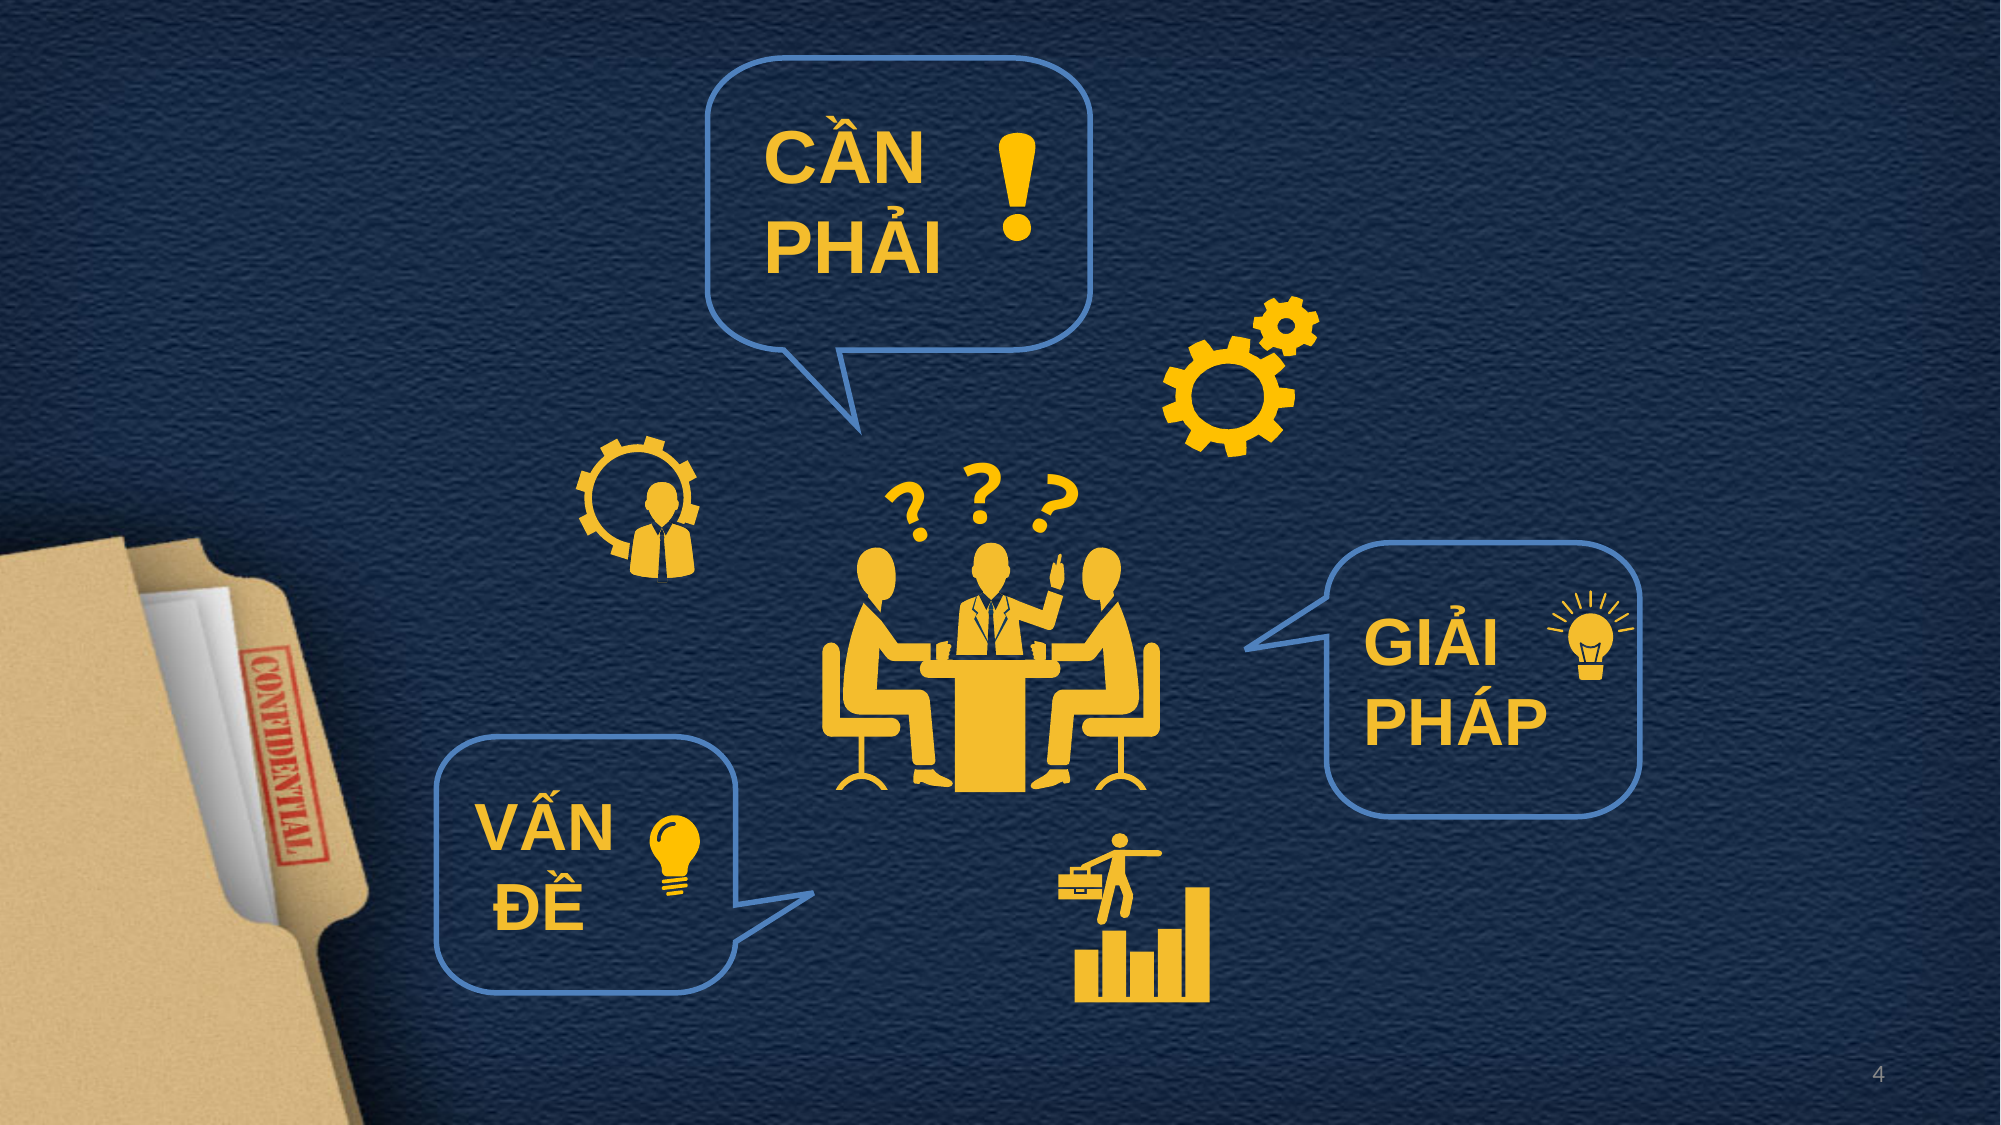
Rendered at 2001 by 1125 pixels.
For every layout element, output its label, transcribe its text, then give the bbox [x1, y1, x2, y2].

text_box [707, 57, 1091, 427]
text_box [575, 435, 700, 586]
text_box GIẢI PHÁP [1363, 598, 1550, 759]
text_box ? [856, 437, 949, 537]
slide_number 4 [1433, 1042, 1900, 1103]
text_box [649, 814, 701, 897]
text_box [1161, 295, 1320, 458]
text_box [1058, 833, 1210, 1003]
text_box ? [998, 436, 1123, 537]
text_box CẦN PHẢI [763, 108, 1027, 289]
text_box ? [949, 432, 1031, 537]
text_box [998, 132, 1036, 207]
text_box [1546, 589, 1635, 681]
picture [0, 0, 2001, 1125]
text_box [1245, 542, 1640, 817]
text_box [436, 736, 814, 993]
text_box VẤN ĐỀ [475, 783, 658, 944]
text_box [822, 538, 1161, 793]
text_box [1002, 213, 1032, 242]
